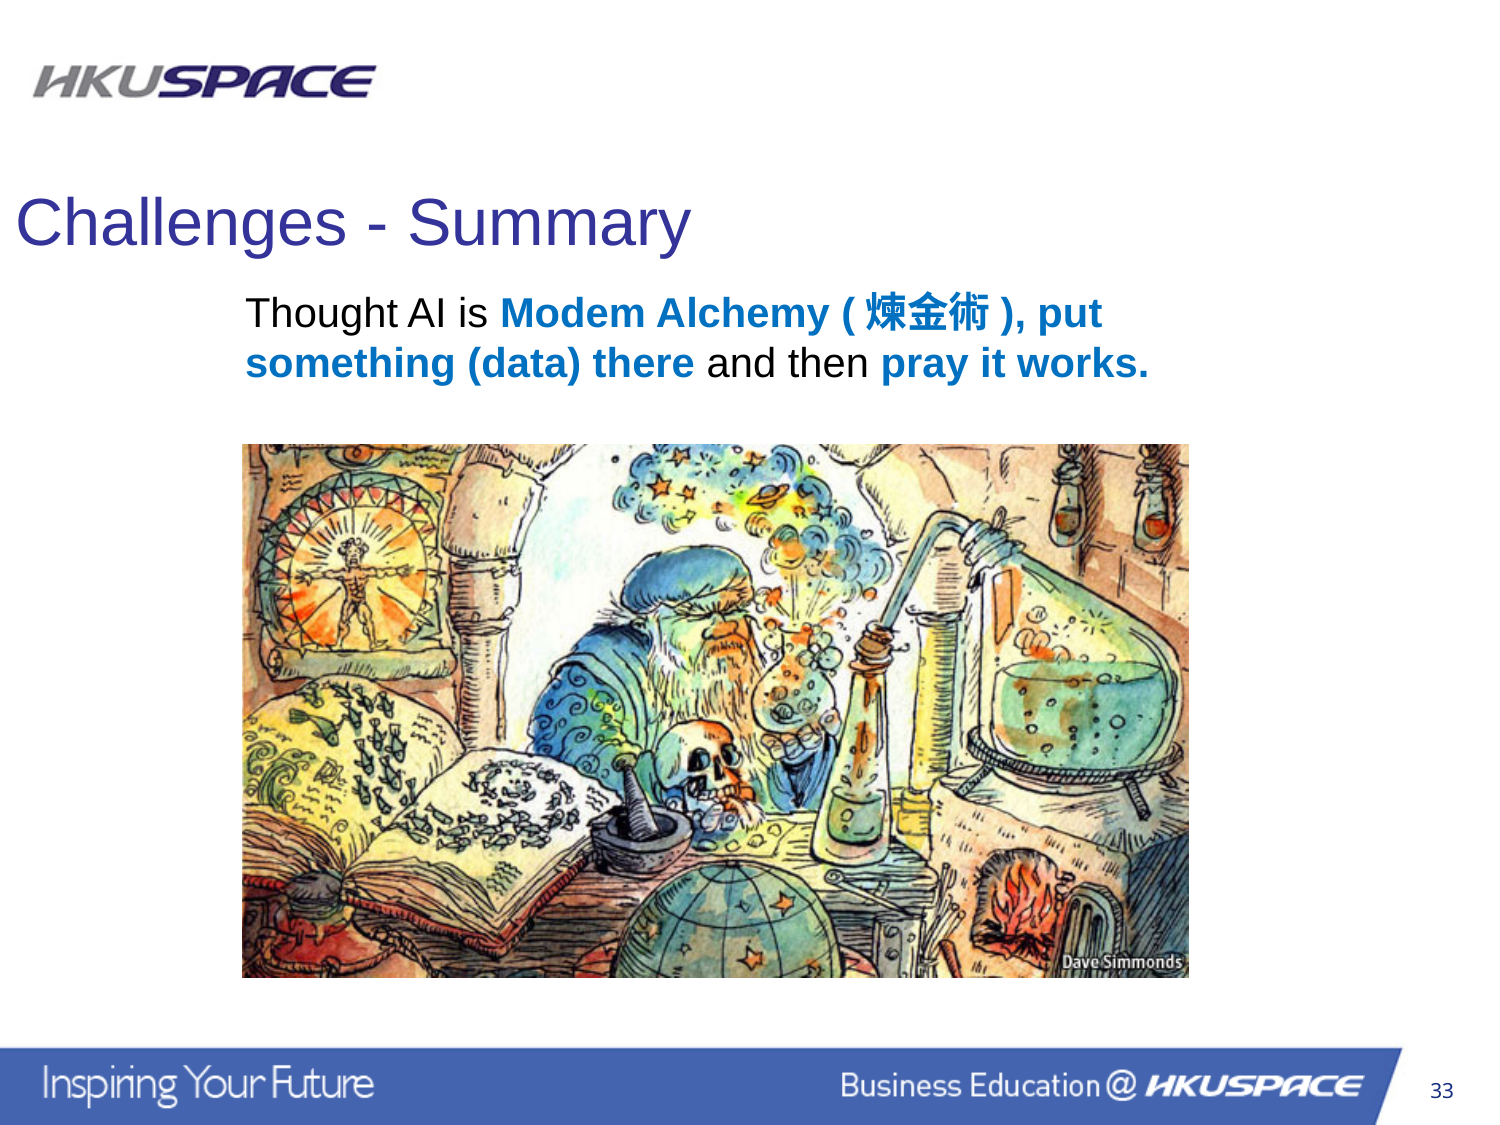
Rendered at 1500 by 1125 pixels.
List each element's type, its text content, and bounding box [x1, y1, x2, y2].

picture [0, 0, 1500, 1125]
text_box Thought AI is Modem Alchemy (煉金術), put something (data) there and then pray it works. [230, 278, 1187, 394]
text_box [64, 278, 1483, 1047]
slide_number 33 [1415, 1070, 1499, 1125]
title Challenges - Summary [0, 101, 1325, 266]
